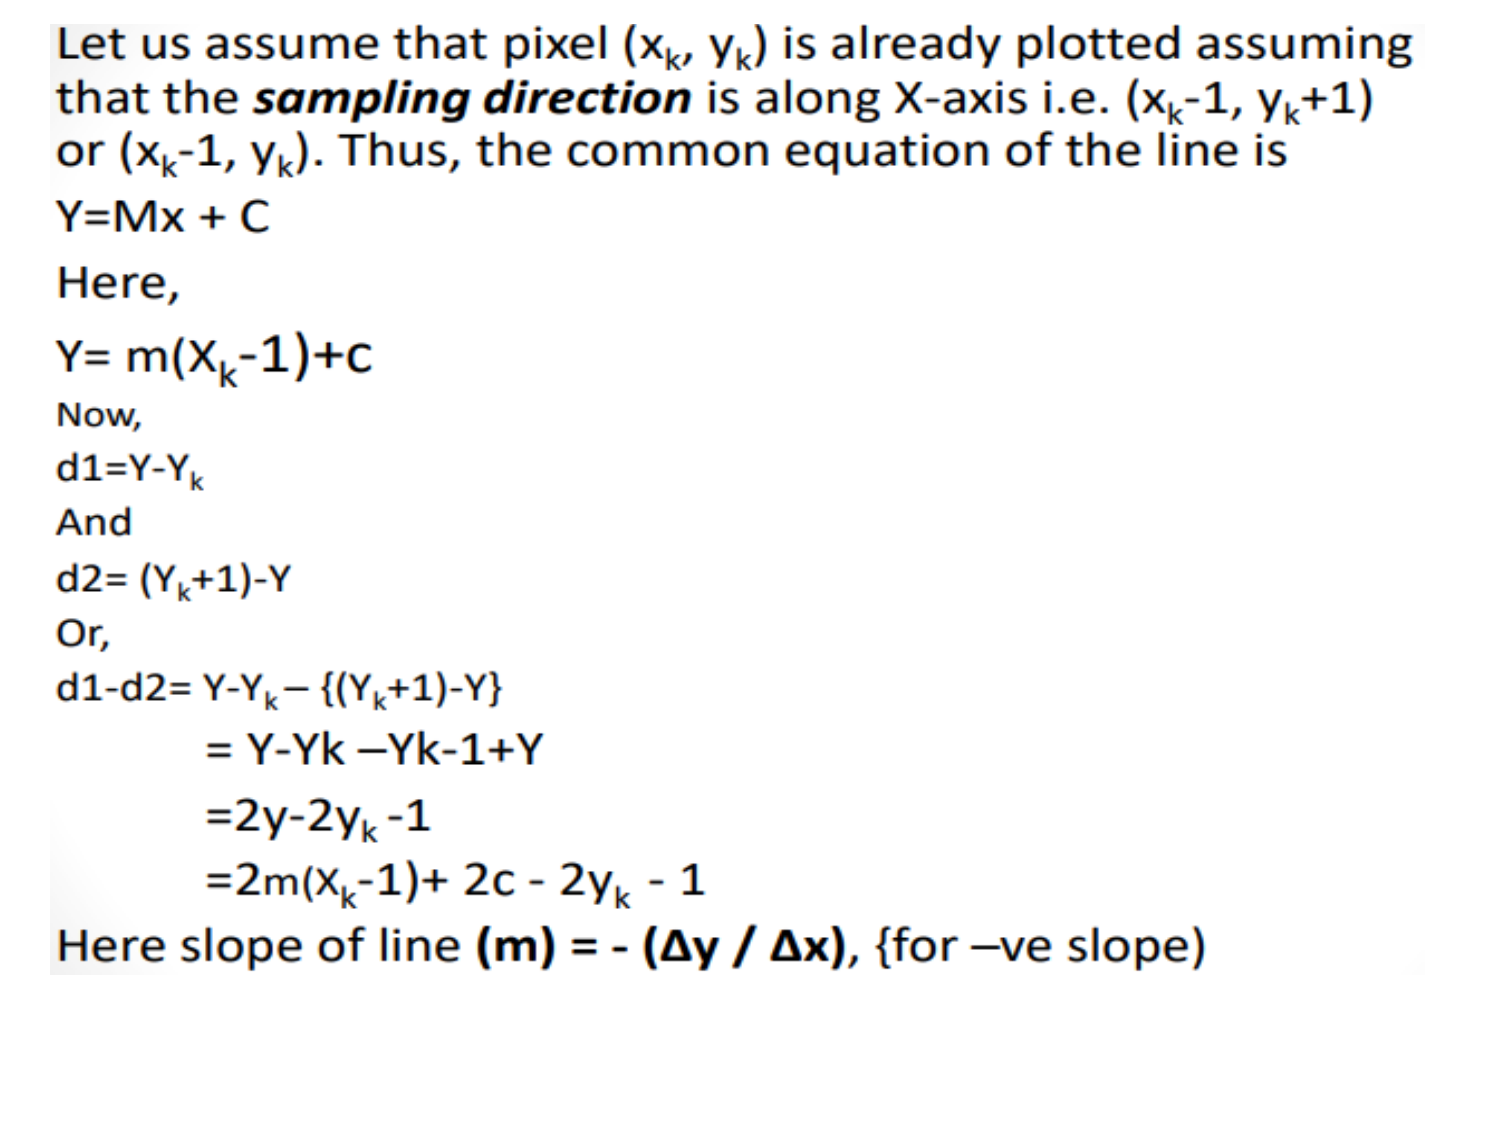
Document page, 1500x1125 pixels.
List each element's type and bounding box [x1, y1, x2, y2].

picture [49, 24, 1426, 976]
